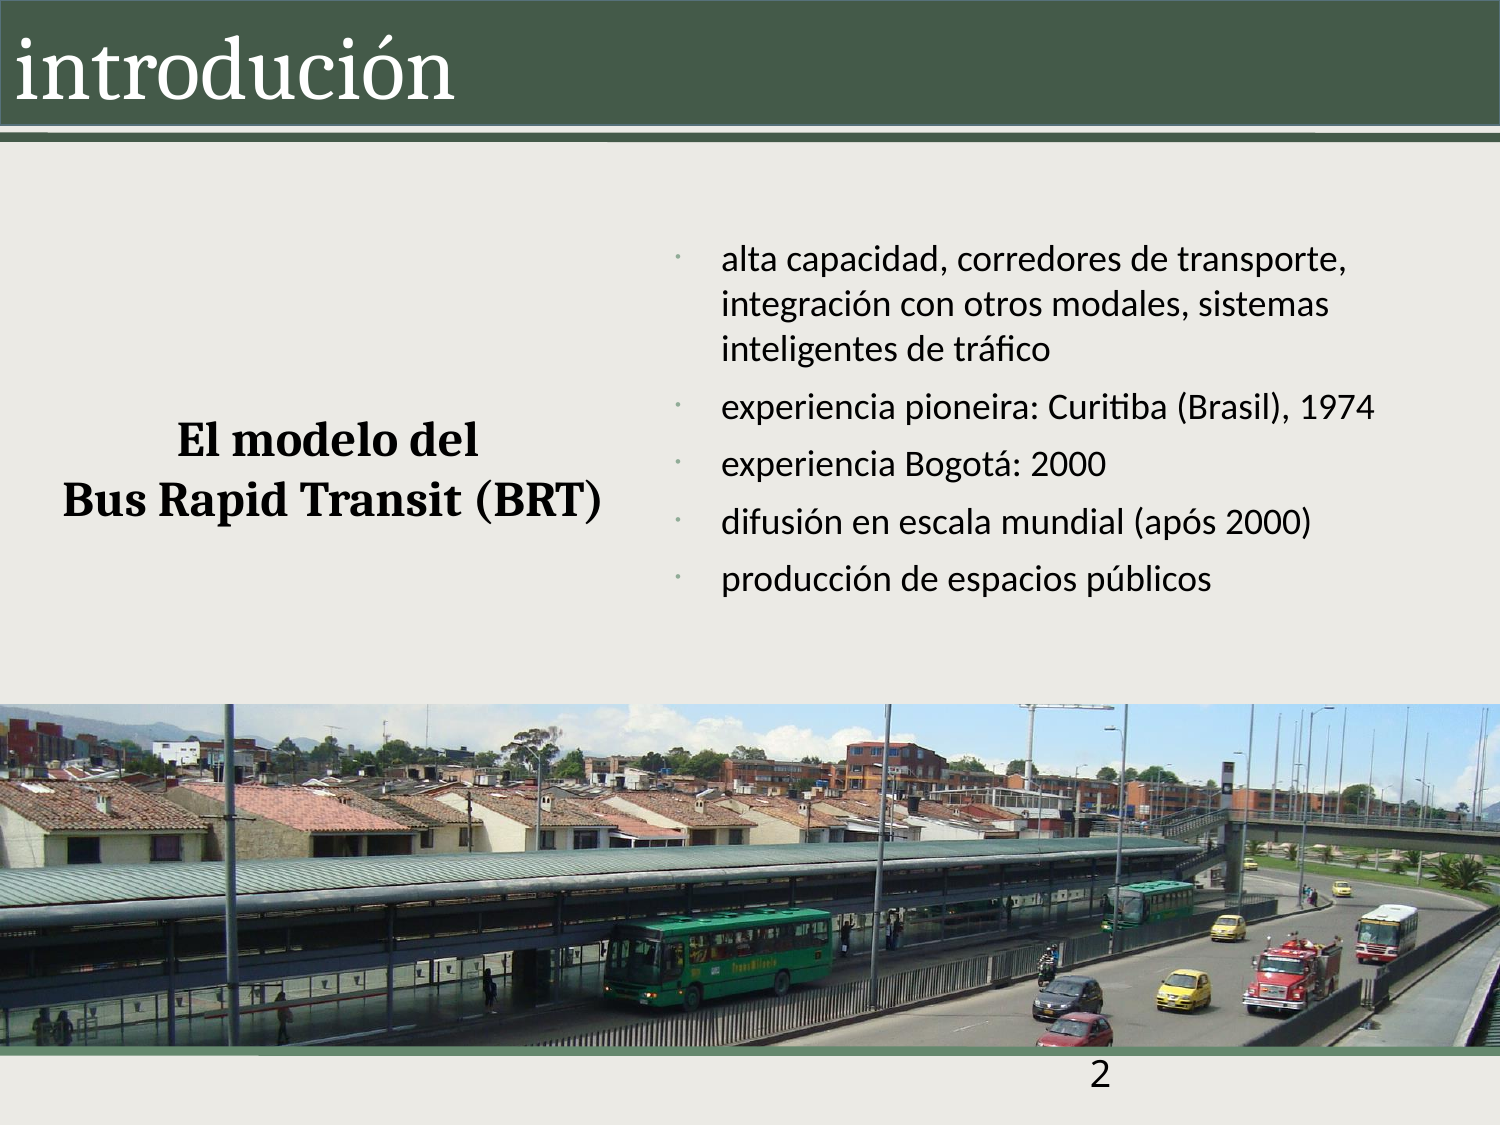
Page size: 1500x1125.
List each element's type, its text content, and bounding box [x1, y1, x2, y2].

text_box alta capacidad, corredores de transporte, integración con otros modales, sistemas inteligentes de tráfico experiencia pioneira: Curitiba (Brasil), 1974 experiencia Bogotá: 2000 difusión en escala mundial (após 2000) producción de espacios públicos [584, 227, 1459, 563]
text_box 2 [1074, 1054, 1425, 1103]
text_box El modelo del Bus Rapid Transit (BRT) [47, 399, 620, 534]
text_box introdución [0, 0, 1500, 126]
picture [0, 704, 1500, 1054]
